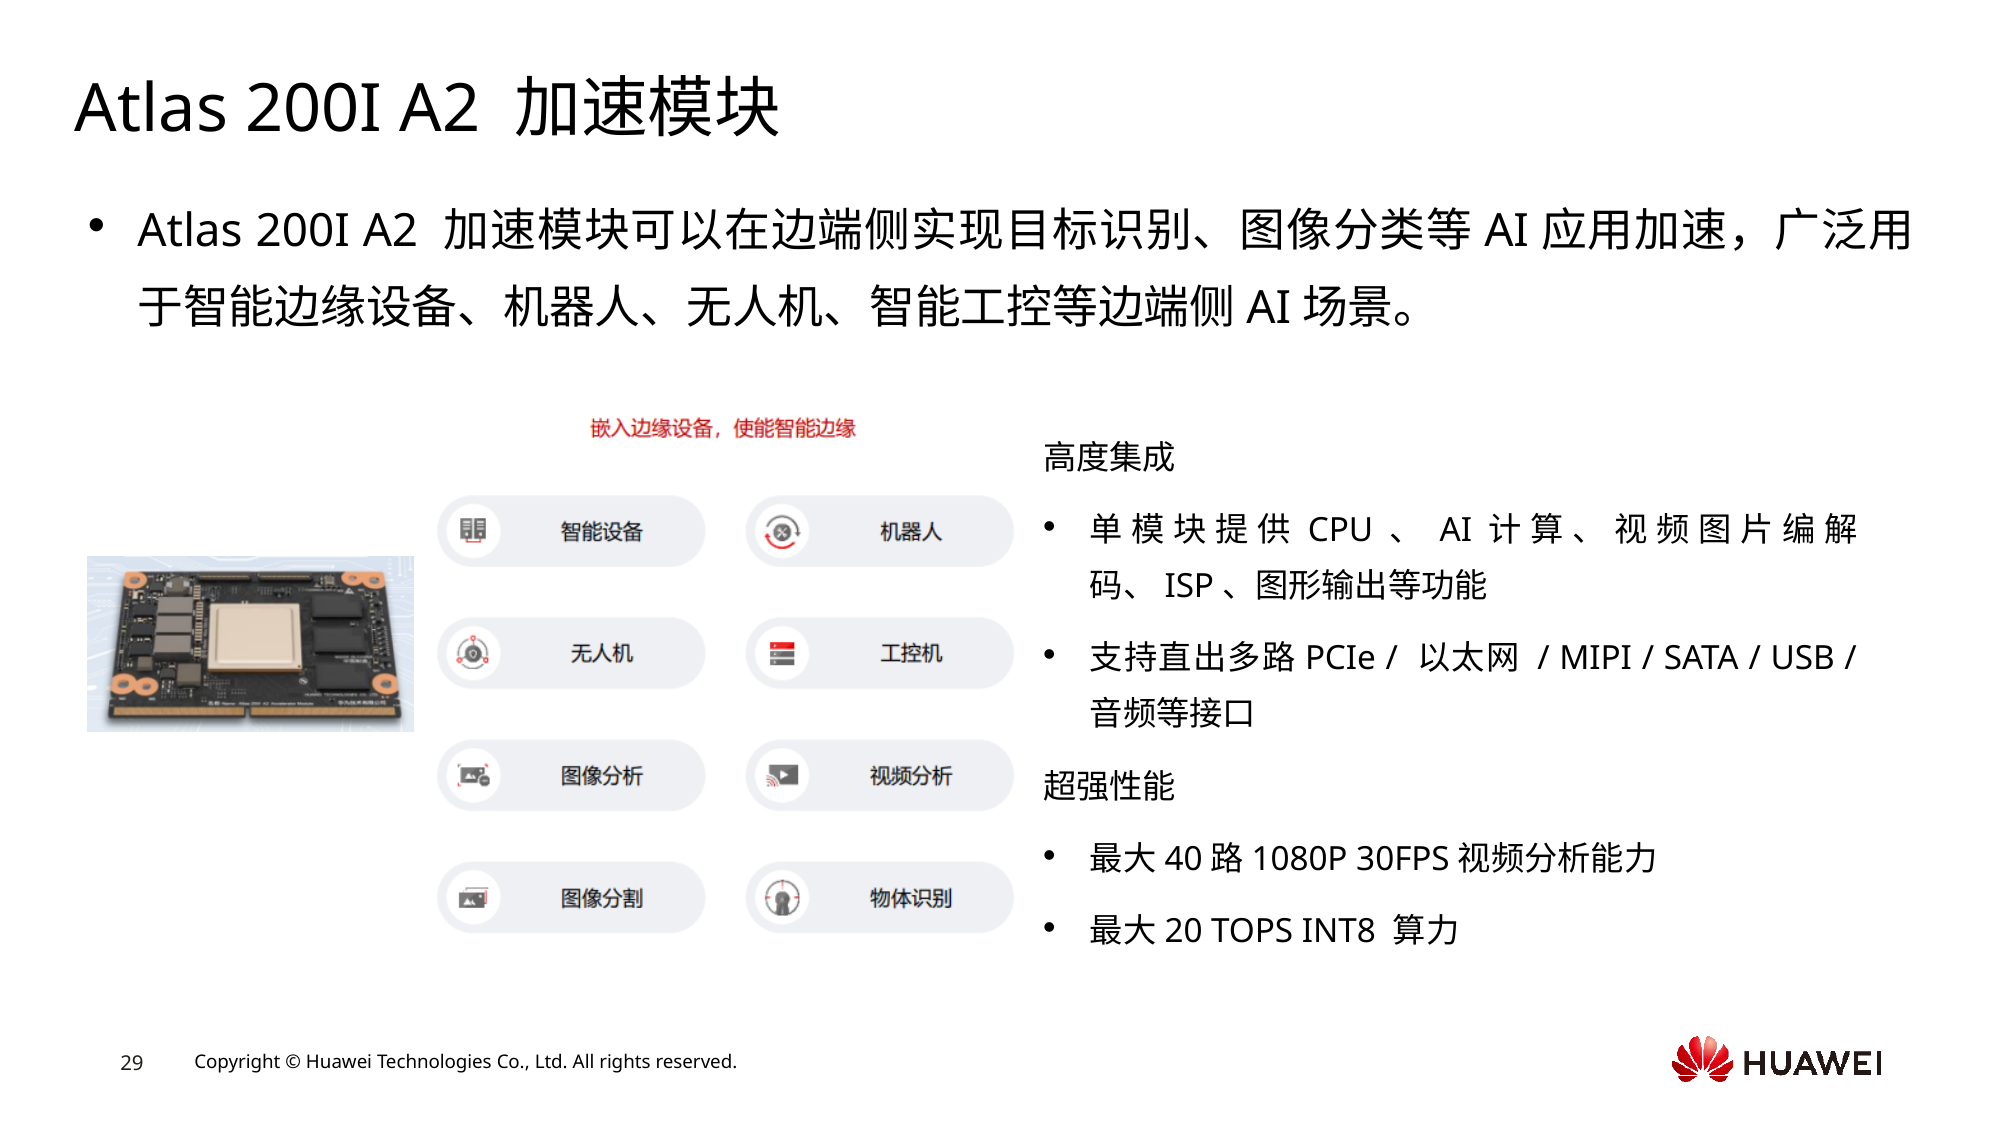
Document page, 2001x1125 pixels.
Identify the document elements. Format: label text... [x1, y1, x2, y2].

picture [425, 388, 1029, 954]
picture [87, 556, 414, 732]
text_box 高度集成 单模块提供CPU、AI计算、视频图片编解码、ISP、图形输出等功能 支持直出多路PCIe / 以太网 / MIPI / SATA / USB / 音频等接口 超强性能 最大40路1080P 30FPS视频分析能力 最大20 TOPS INT8 算力 [1028, 412, 1873, 957]
title Atlas 200I A2 加速模块 [74, 73, 1928, 154]
list Atlas 200I A2 加速模块可以在边端侧实现目标识别、图像分类等AI应用加速，广泛用于智能边缘设备、机器人、无人机、智能工控等边端侧AI场景。 [74, 171, 1928, 973]
picture [1672, 1036, 1881, 1082]
